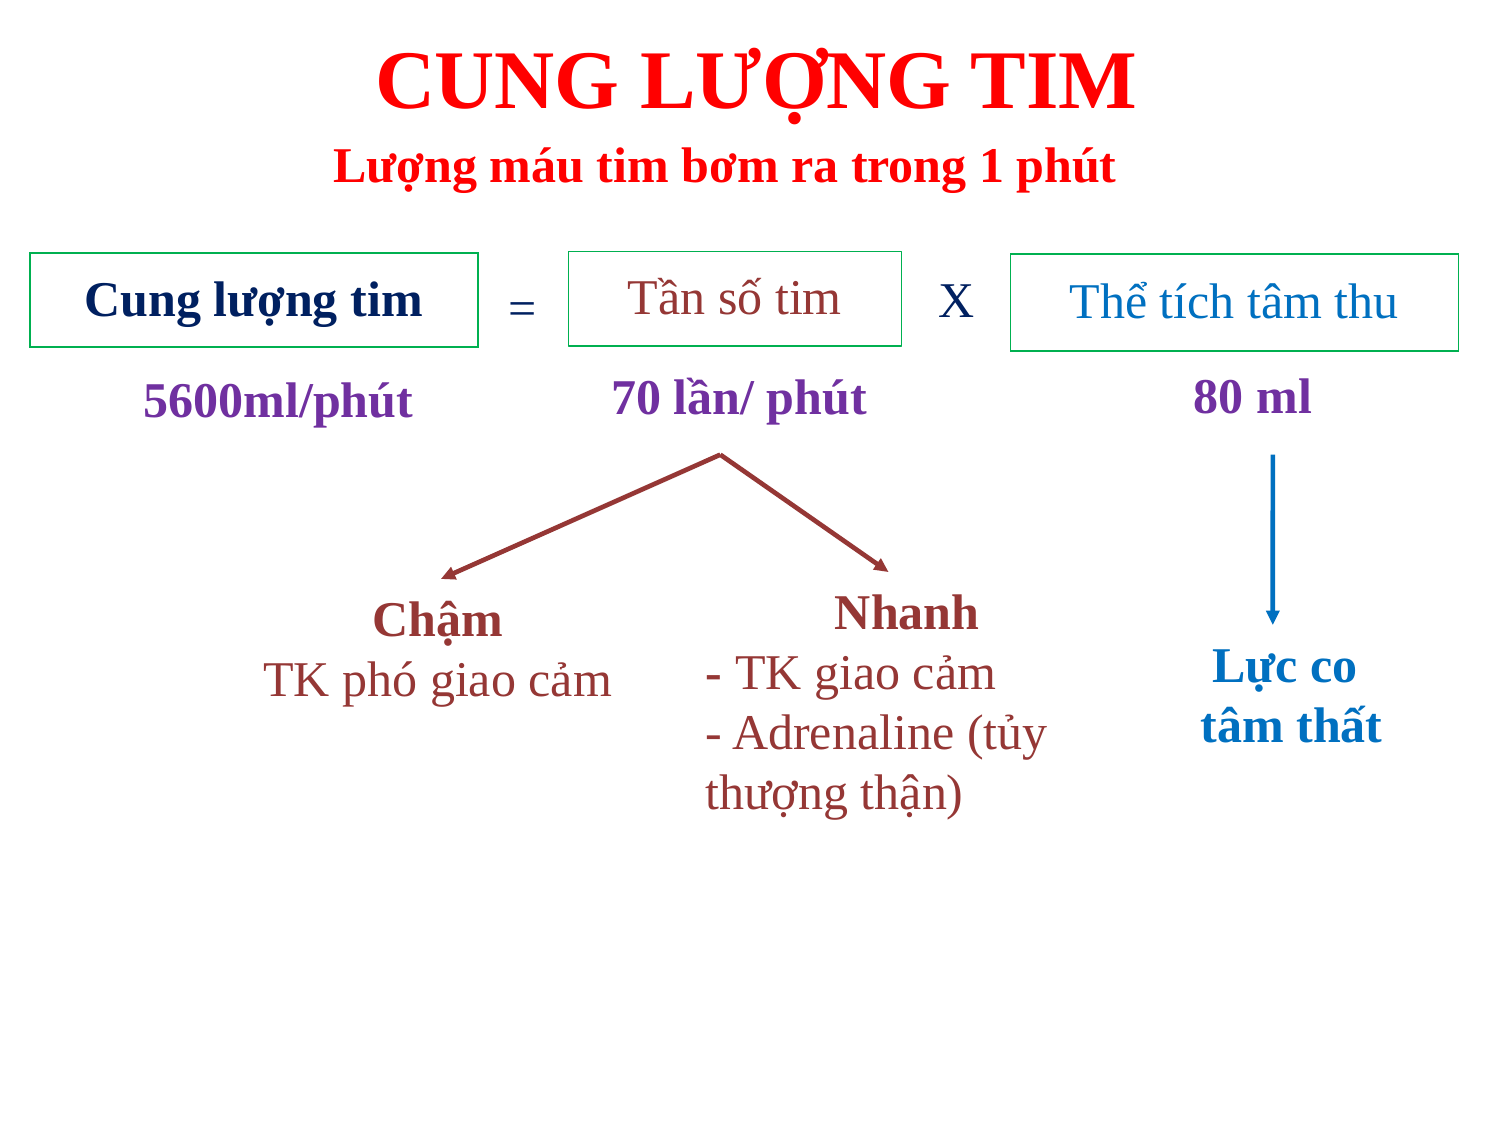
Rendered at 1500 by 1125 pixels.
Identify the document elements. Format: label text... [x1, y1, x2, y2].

text_box = [441, 275, 605, 348]
text_box Lực co tâm thất [1038, 624, 1500, 760]
text_box X [874, 266, 1038, 339]
text_box CUNG LƯỢNG TIM [12, 24, 1500, 125]
text_box Cung lượng tim [29, 252, 478, 348]
text_box Chậm TK phó giao cảm [172, 578, 653, 714]
text_box Lượng máu tim bơm ra trong 1 phút [138, 125, 1275, 200]
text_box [721, 454, 889, 572]
text_box 70 lần/ phút [538, 357, 902, 433]
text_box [440, 454, 721, 580]
text_box 5600ml/phút [78, 360, 442, 435]
text_box 80 ml [1080, 355, 1388, 431]
text_box Thể tích tâm thu [1010, 254, 1459, 352]
text_box Nhanh - TK giao cảm - Adrenaline (tủy thượng thận) [653, 571, 1124, 827]
text_box Tần số tim [568, 251, 902, 346]
